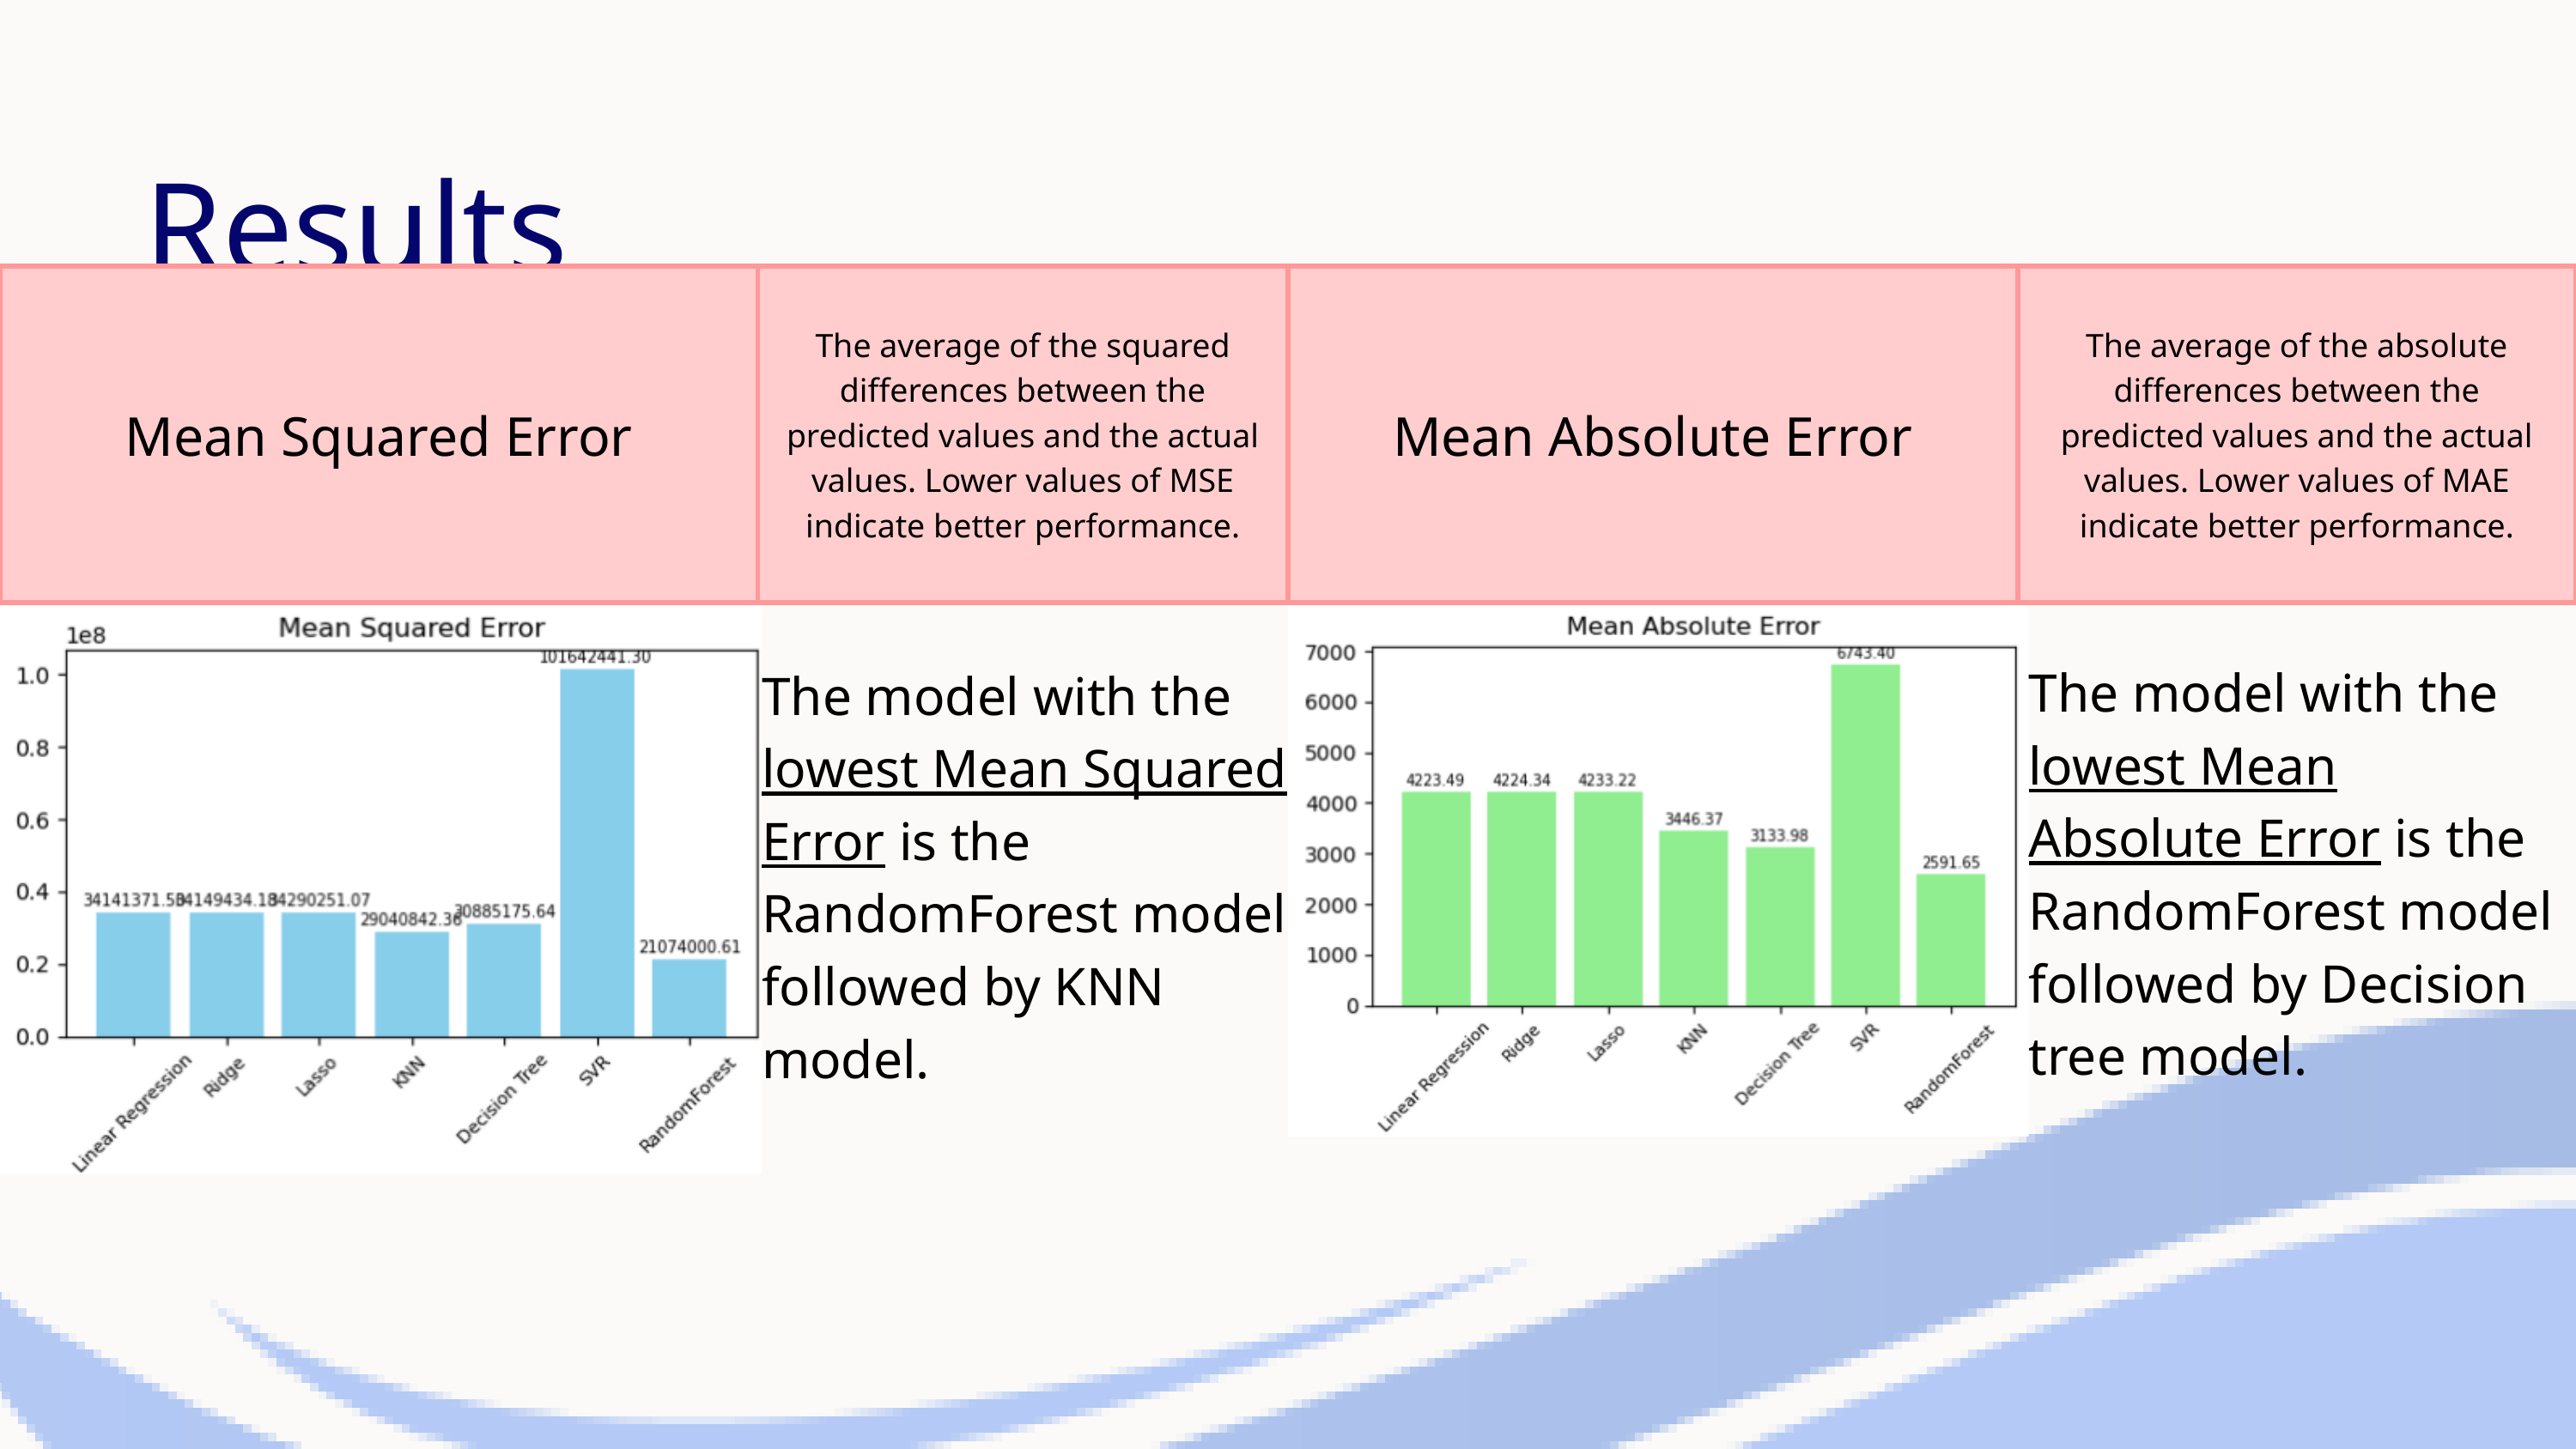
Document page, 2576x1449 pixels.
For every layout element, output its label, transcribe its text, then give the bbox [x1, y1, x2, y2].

text_box [0, 605, 762, 1174]
text_box The model with the lowest Mean Absolute Error is the RandomForest model followed by Decision tree model. [2028, 649, 2555, 1086]
text_box [1288, 605, 2029, 1137]
text_box Results [144, 123, 2508, 264]
table_header Mean Squared Error [3, 269, 756, 600]
table_header Mean Absolute Error [1291, 269, 2015, 600]
table_header The average of the absolute differences between the predicted values and the actual values. Lower values of MAE indicate better performance. [2020, 269, 2573, 600]
text_box The model with the lowest Mean Squared Error is the RandomForest model followed by KNN model. [762, 652, 1288, 1089]
text_box [0, 993, 2576, 1449]
table_header The average of the squared differences between the predicted values and the actual values. Lower values of MSE indicate better performance. [760, 269, 1285, 600]
